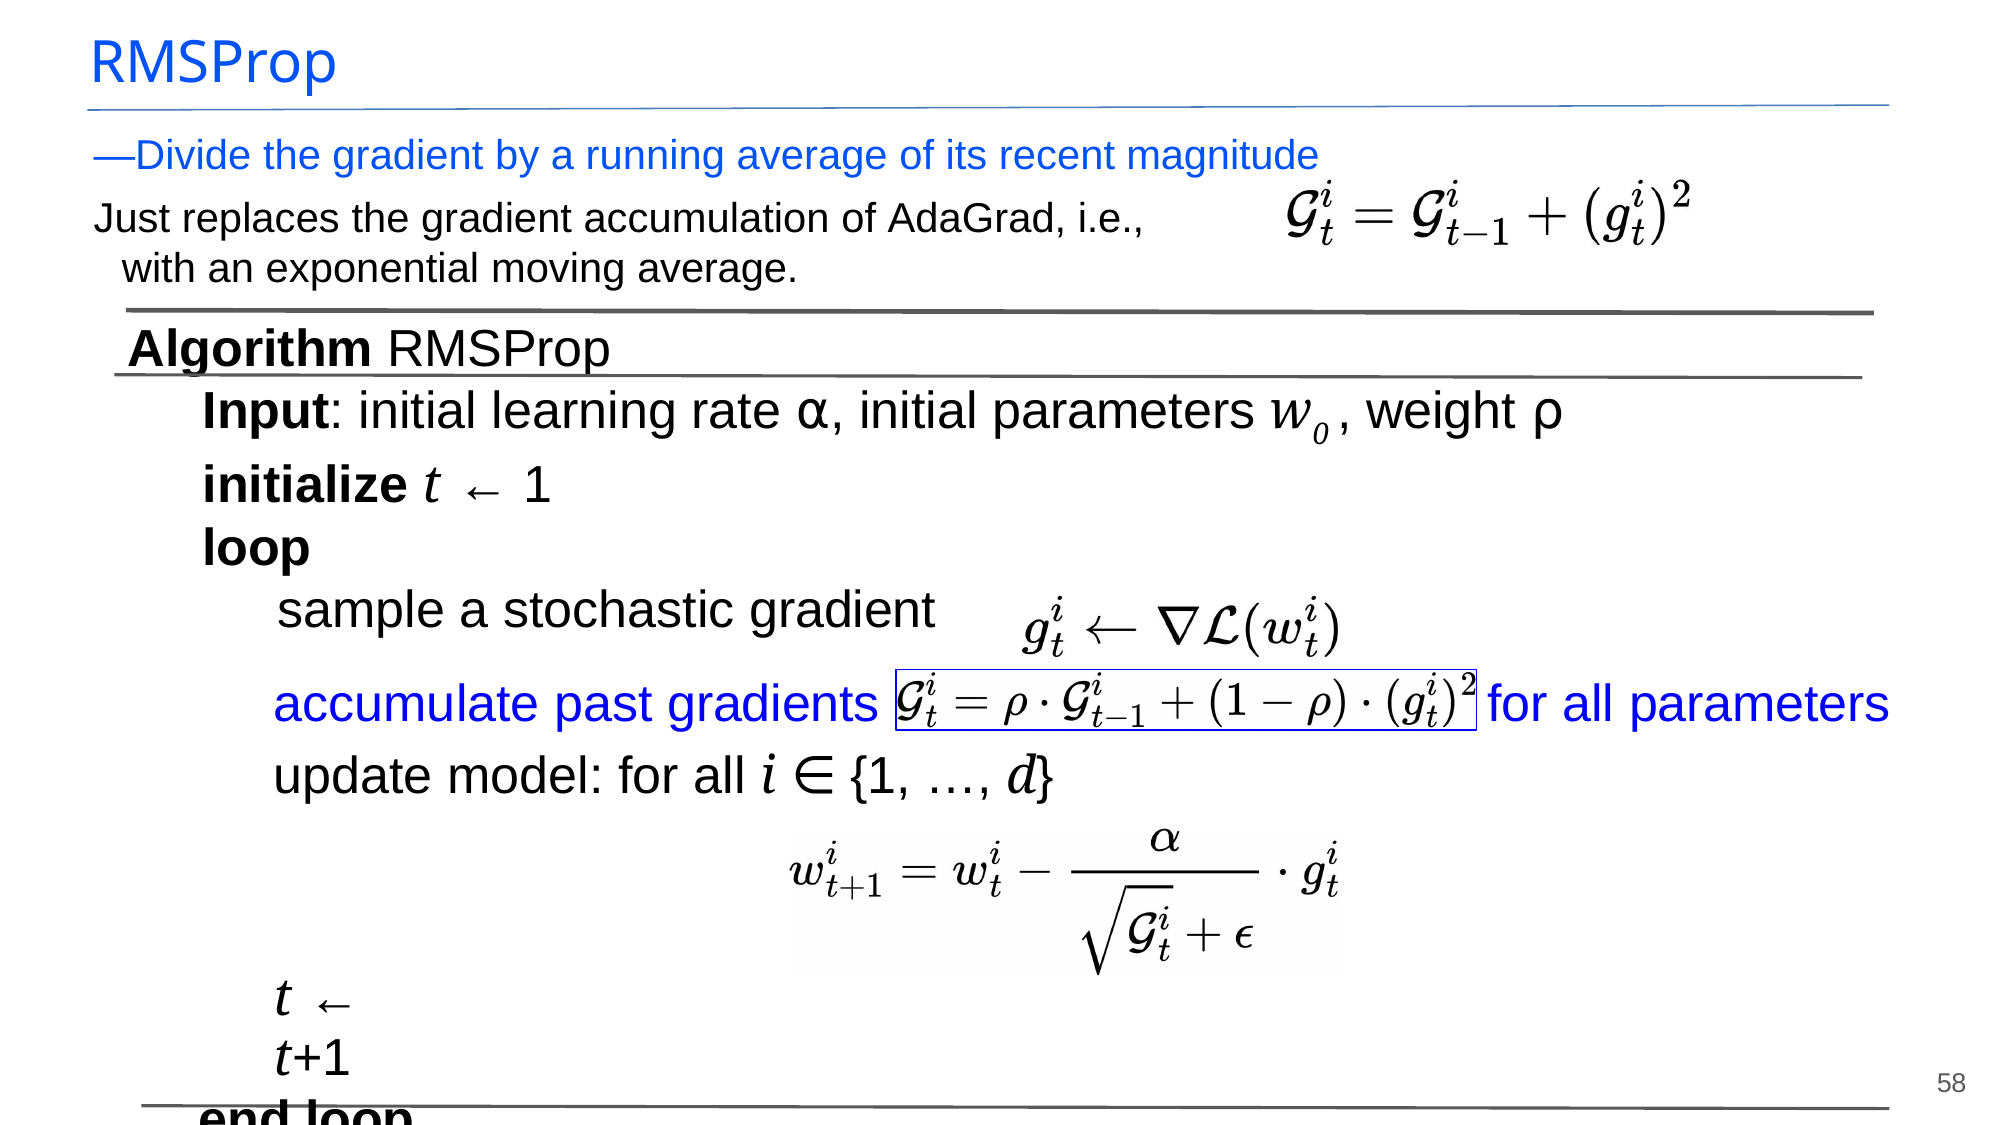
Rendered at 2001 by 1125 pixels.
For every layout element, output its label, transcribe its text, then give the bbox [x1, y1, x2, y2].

picture [1020, 594, 1339, 658]
text_box t ← t+1 end loop [196, 965, 453, 1125]
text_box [894, 668, 1478, 731]
text_box —Divide the gradient by a running average of its recent magnitude Just replaces the gradient accumulation of AdaGrad, i.e., with an exponential moving average. Algorithm RMSProp Input: initial learning rate ⍺, initial parameters w0 , weight ⍴ initialize t ← 1 loop sample a stochastic gradient [87, 120, 1631, 639]
slide_number 58 [1930, 1066, 1976, 1125]
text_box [87, 104, 1890, 111]
picture [1283, 176, 1690, 247]
title RMSProp [87, 22, 453, 103]
text_box update model: for all i ∈ {1, …, d} [271, 739, 1063, 804]
text_box for all parameters [1485, 667, 1895, 732]
picture [789, 827, 1341, 976]
text_box accumulate past gradients [271, 667, 884, 732]
